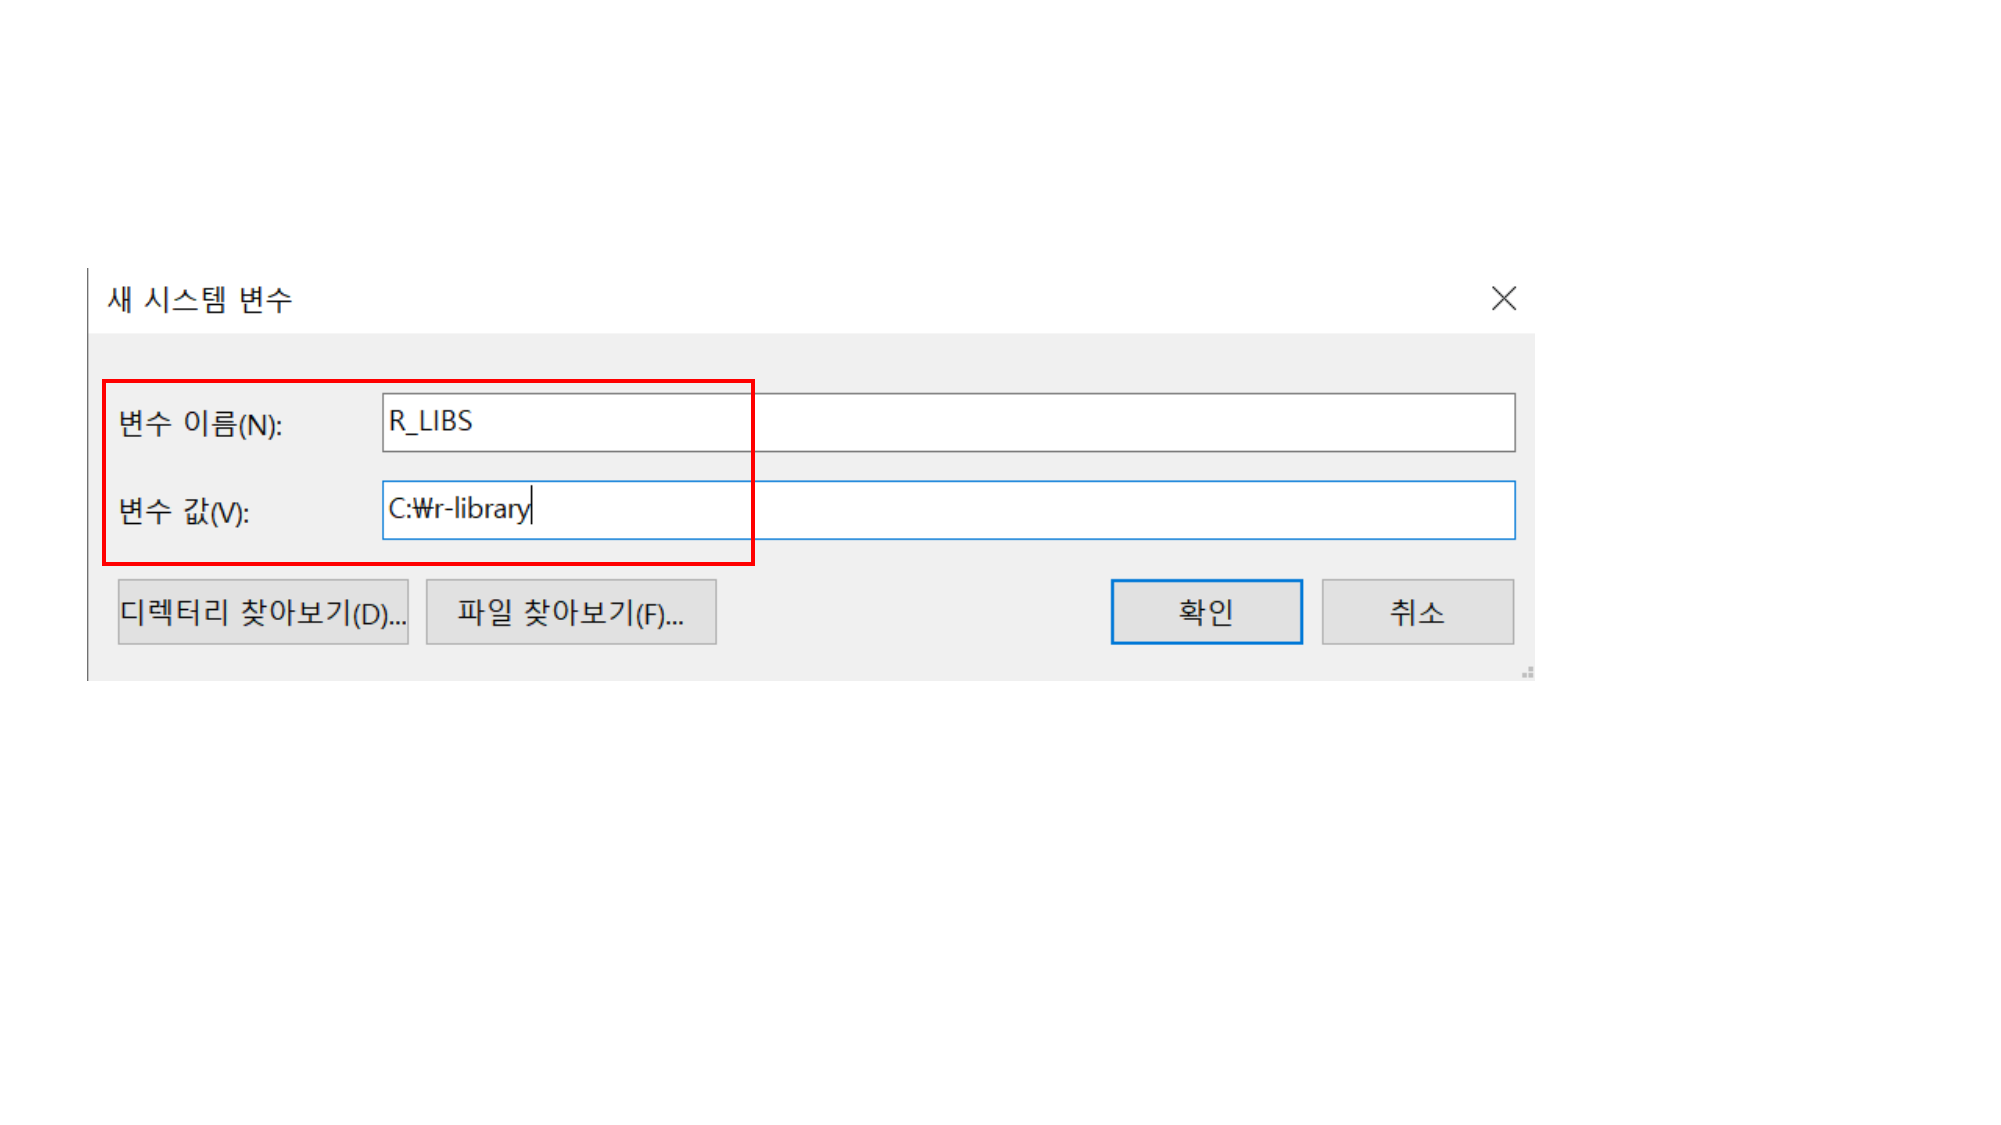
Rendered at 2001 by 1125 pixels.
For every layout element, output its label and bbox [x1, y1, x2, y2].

text_box [87, 268, 1535, 681]
